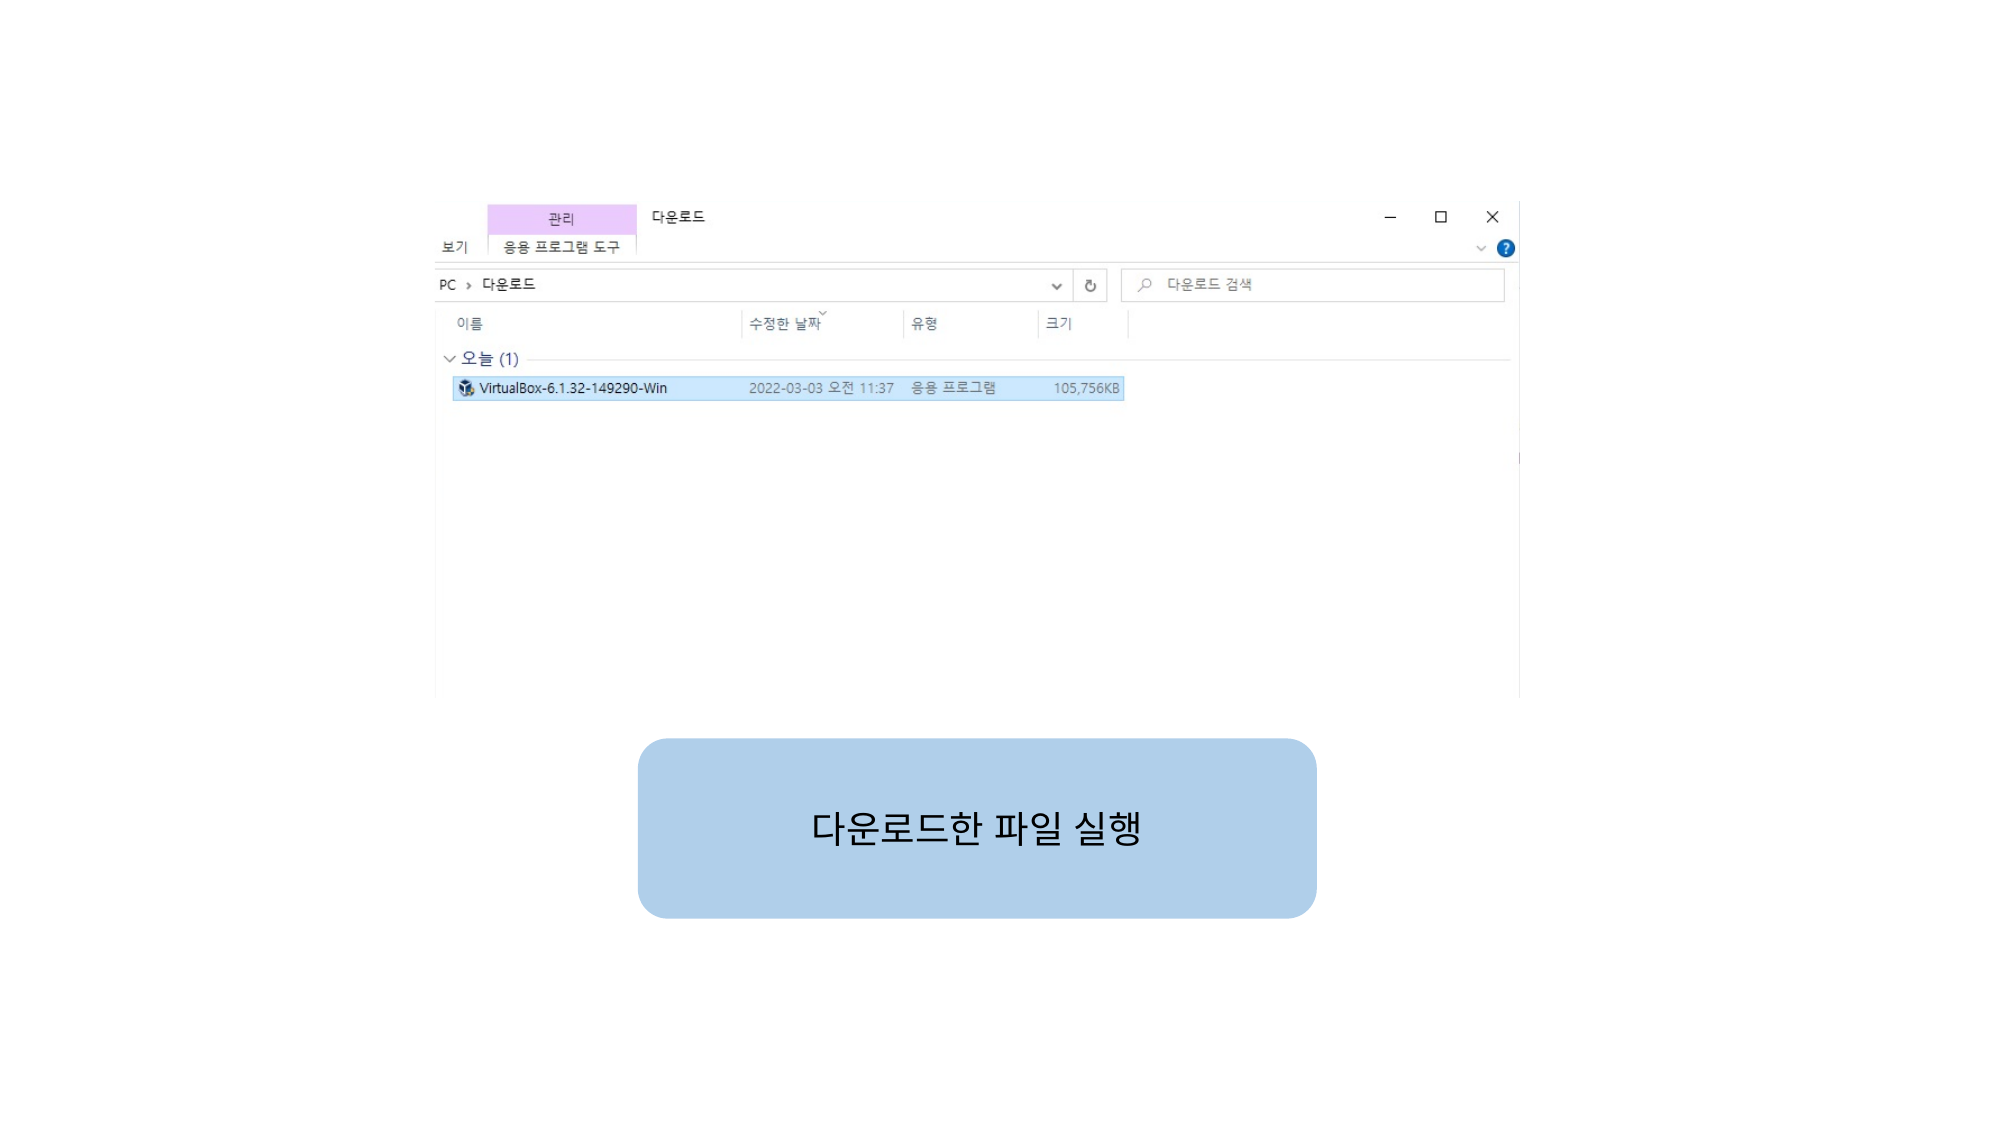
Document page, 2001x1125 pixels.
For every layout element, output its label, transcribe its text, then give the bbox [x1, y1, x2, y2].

picture [434, 201, 1520, 698]
text_box 다운로드한 파일 실행 [636, 737, 1318, 920]
